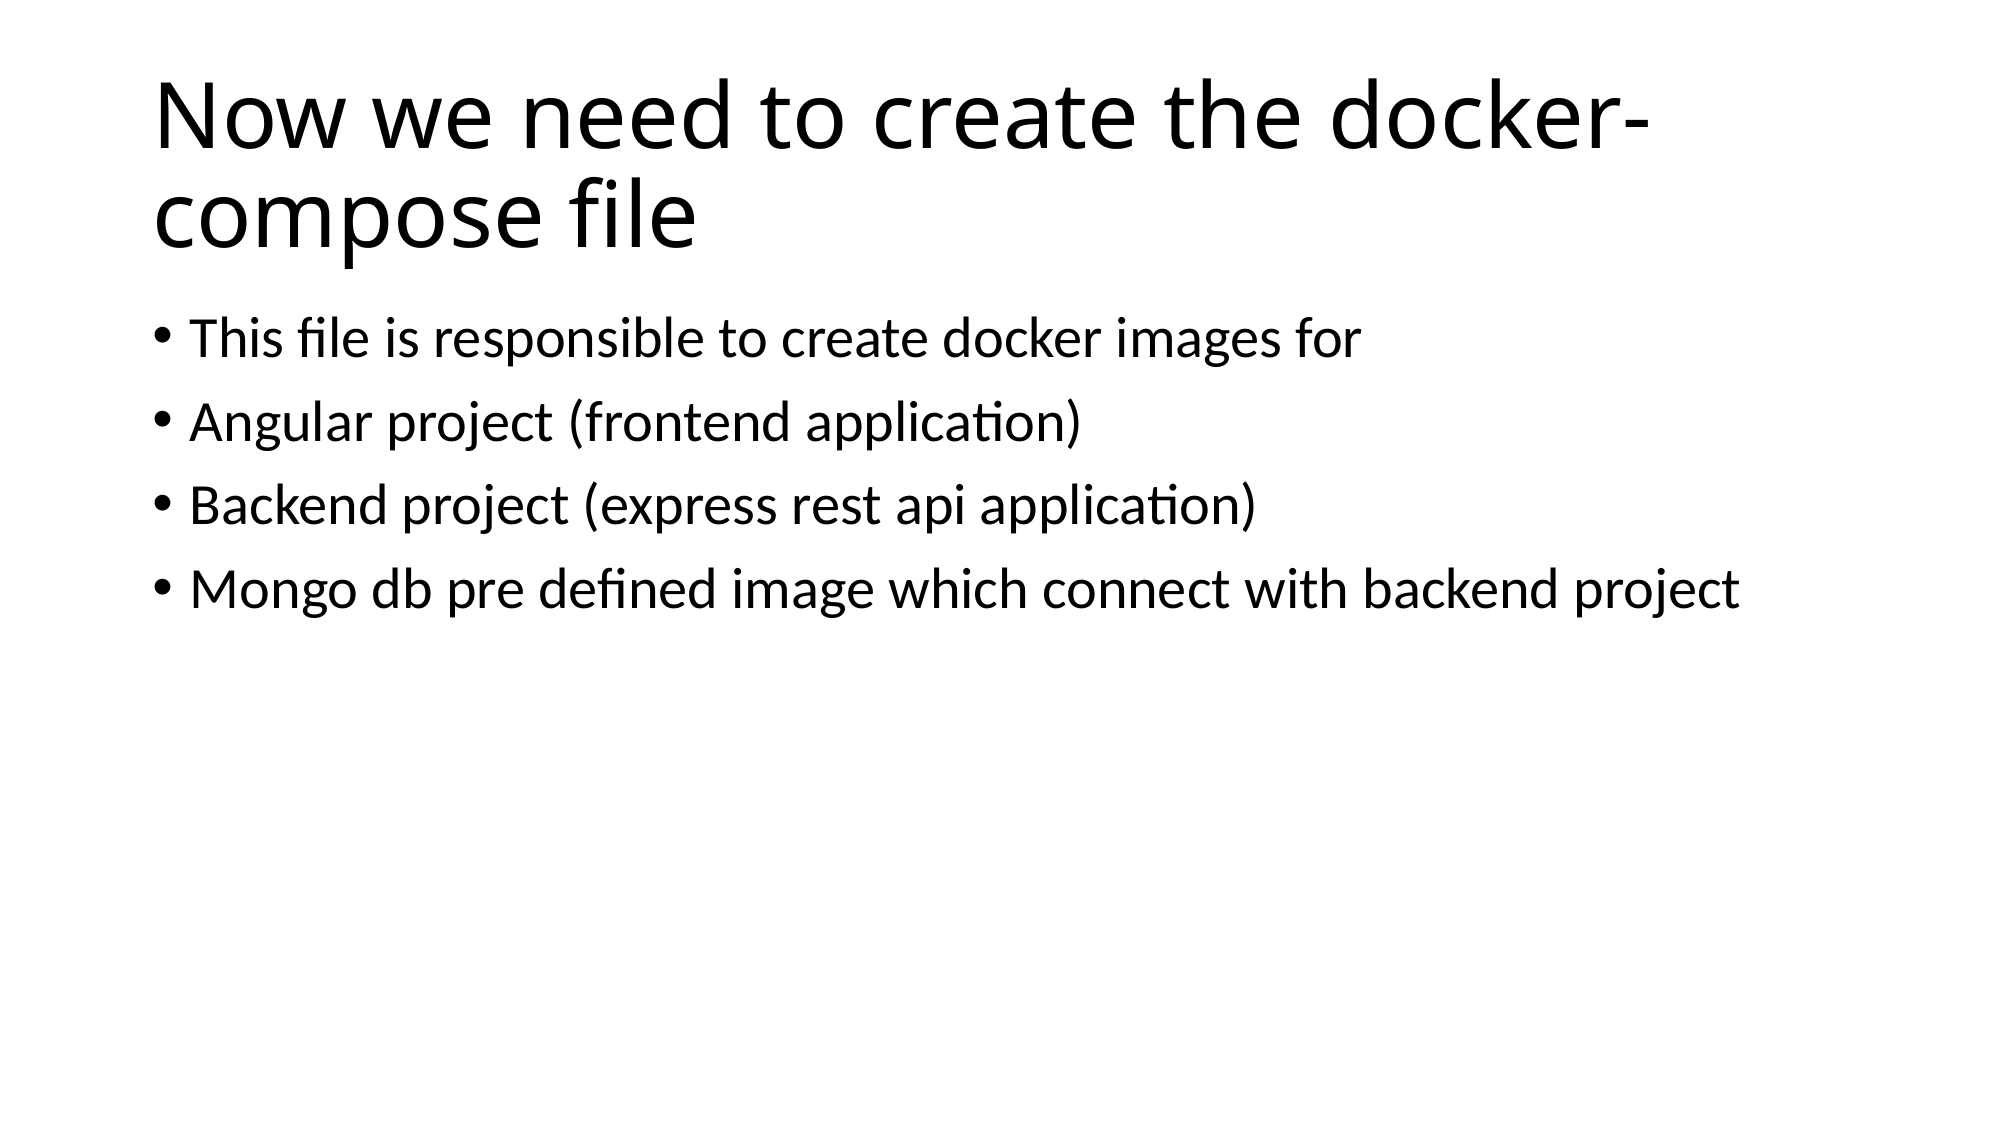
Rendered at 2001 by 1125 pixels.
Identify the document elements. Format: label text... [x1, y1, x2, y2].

list This file is responsible to create docker images for Angular project (frontend application) Backend project (express rest api application) Mongo db pre defined image which connect with backend project [137, 299, 1863, 1014]
title Now we need to create the docker-compose file [137, 59, 1863, 278]
